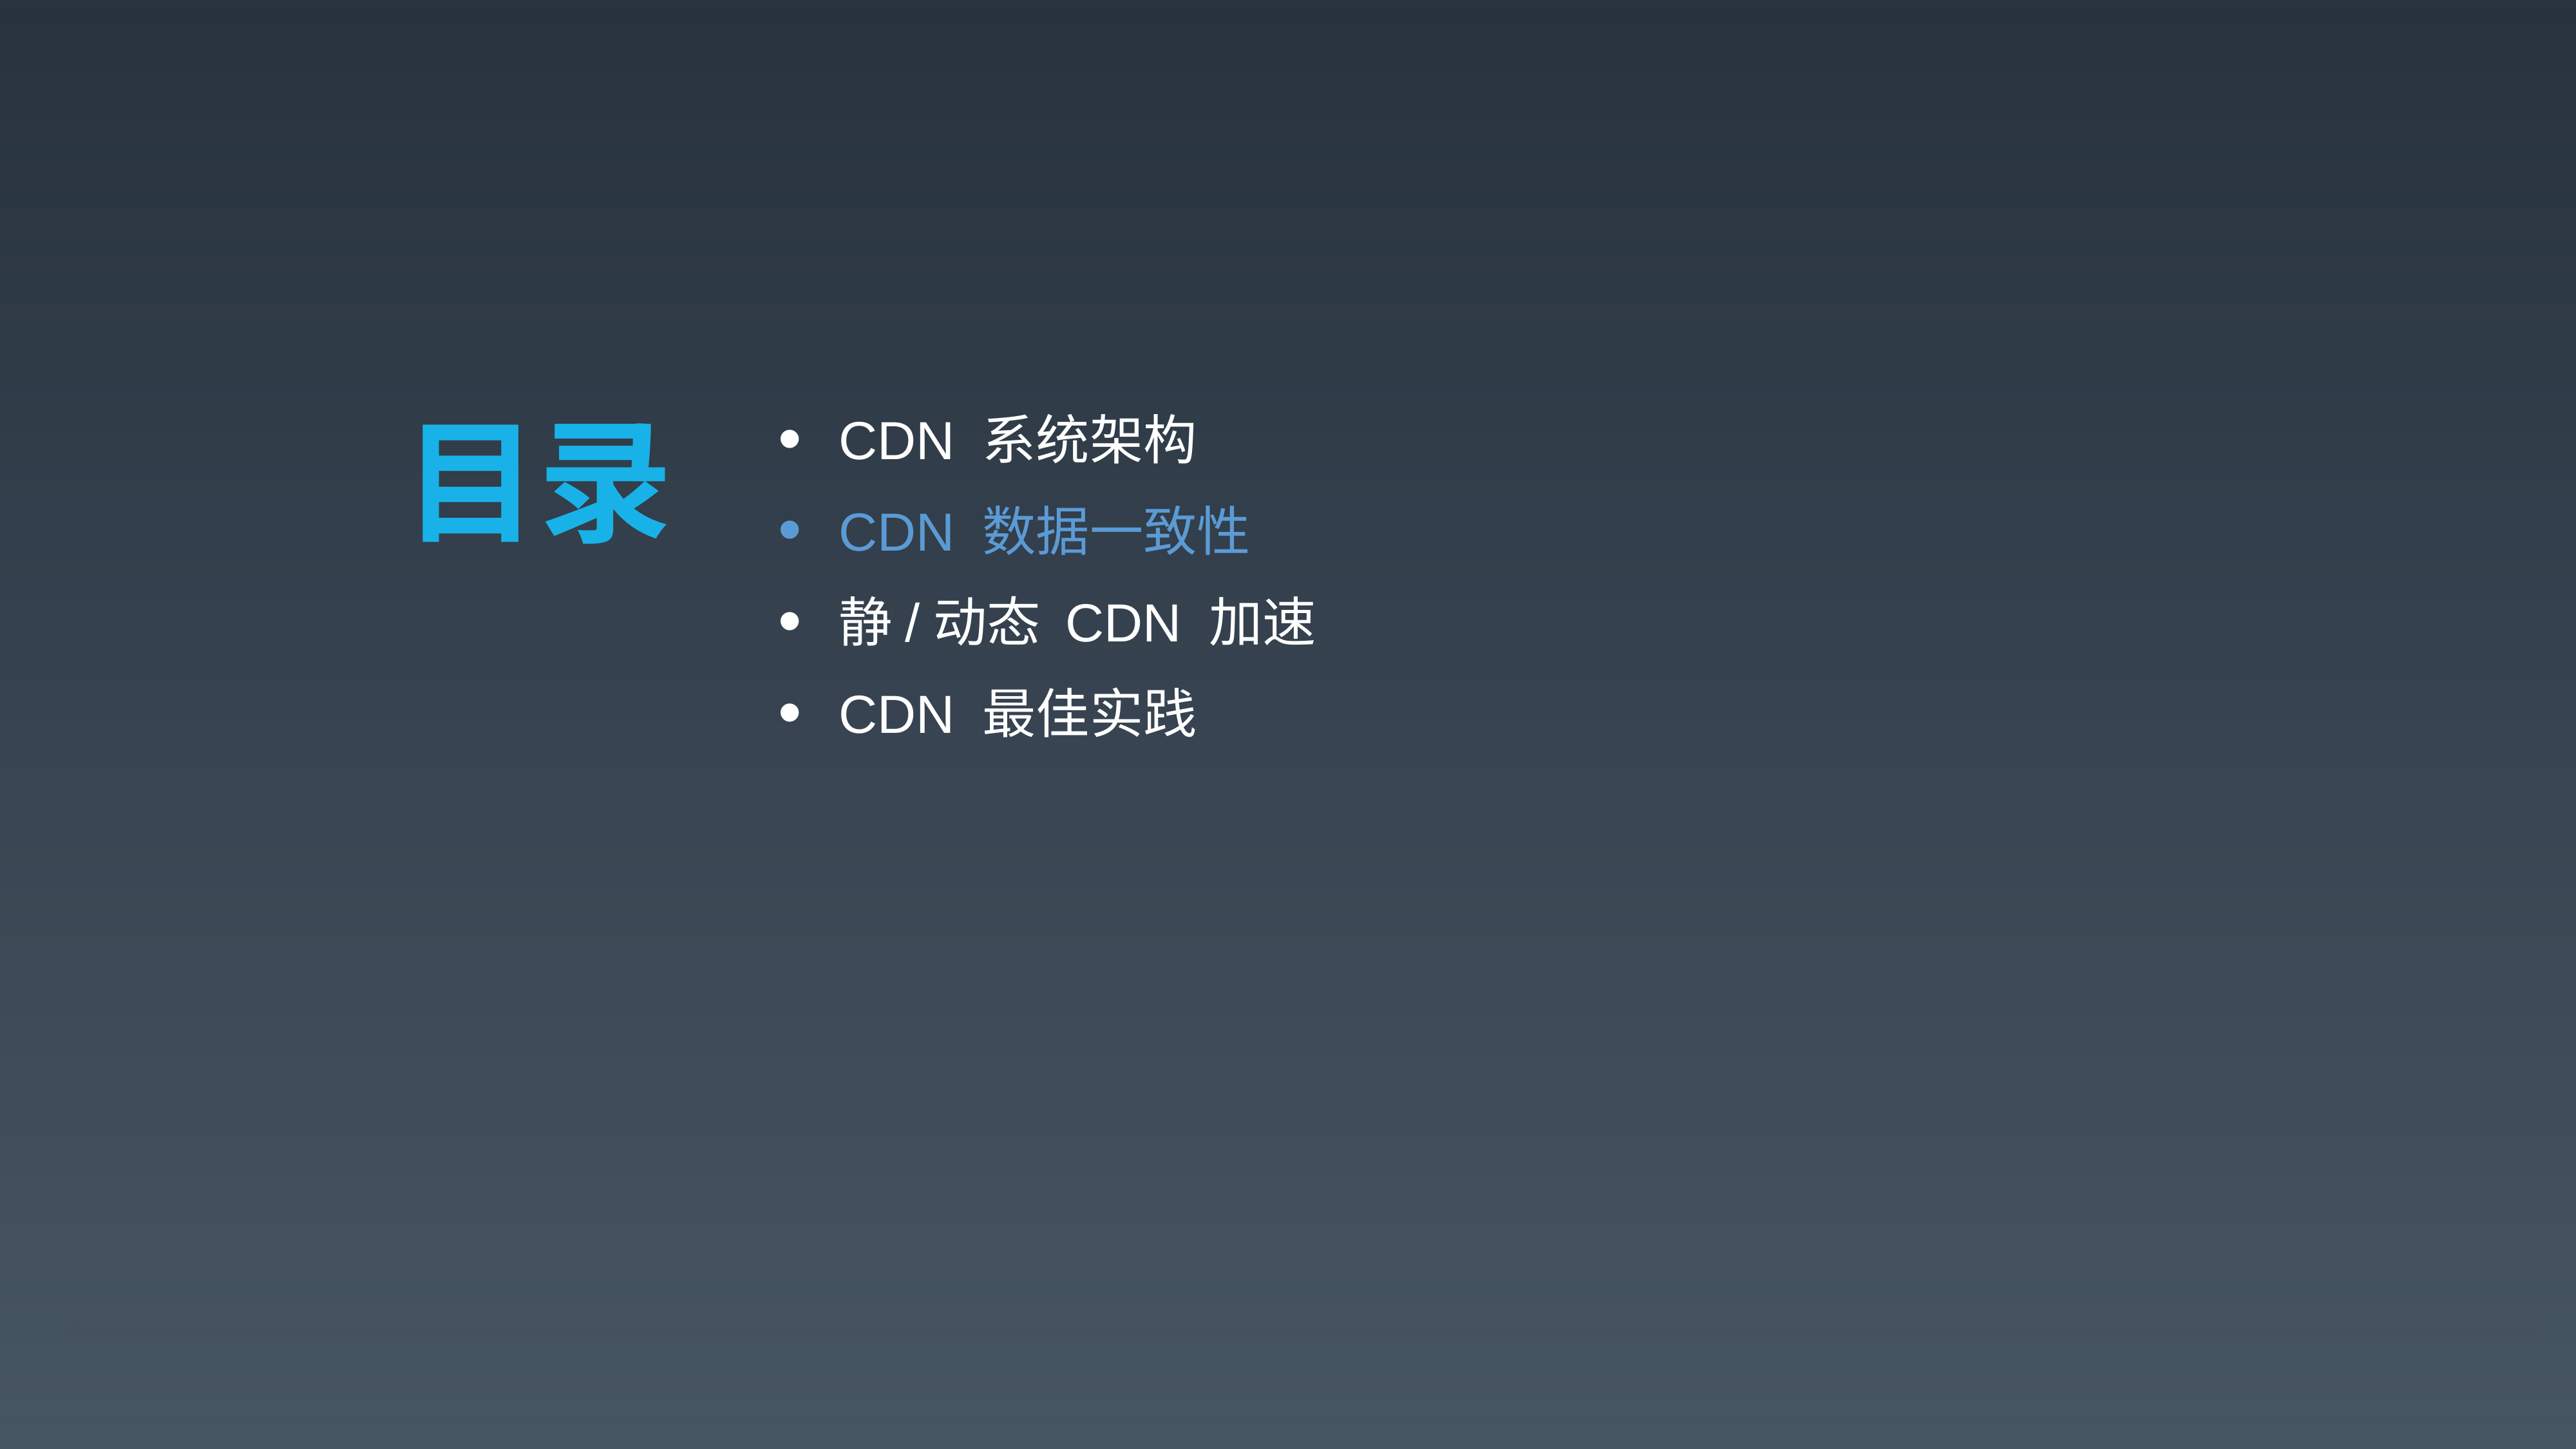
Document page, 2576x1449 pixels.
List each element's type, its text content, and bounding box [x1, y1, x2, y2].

picture [0, 0, 2576, 1449]
list CDN 系统架构 CDN 数据一致性 静/动态 CDN 加速 CDN 最佳实践 [773, 400, 2320, 1224]
